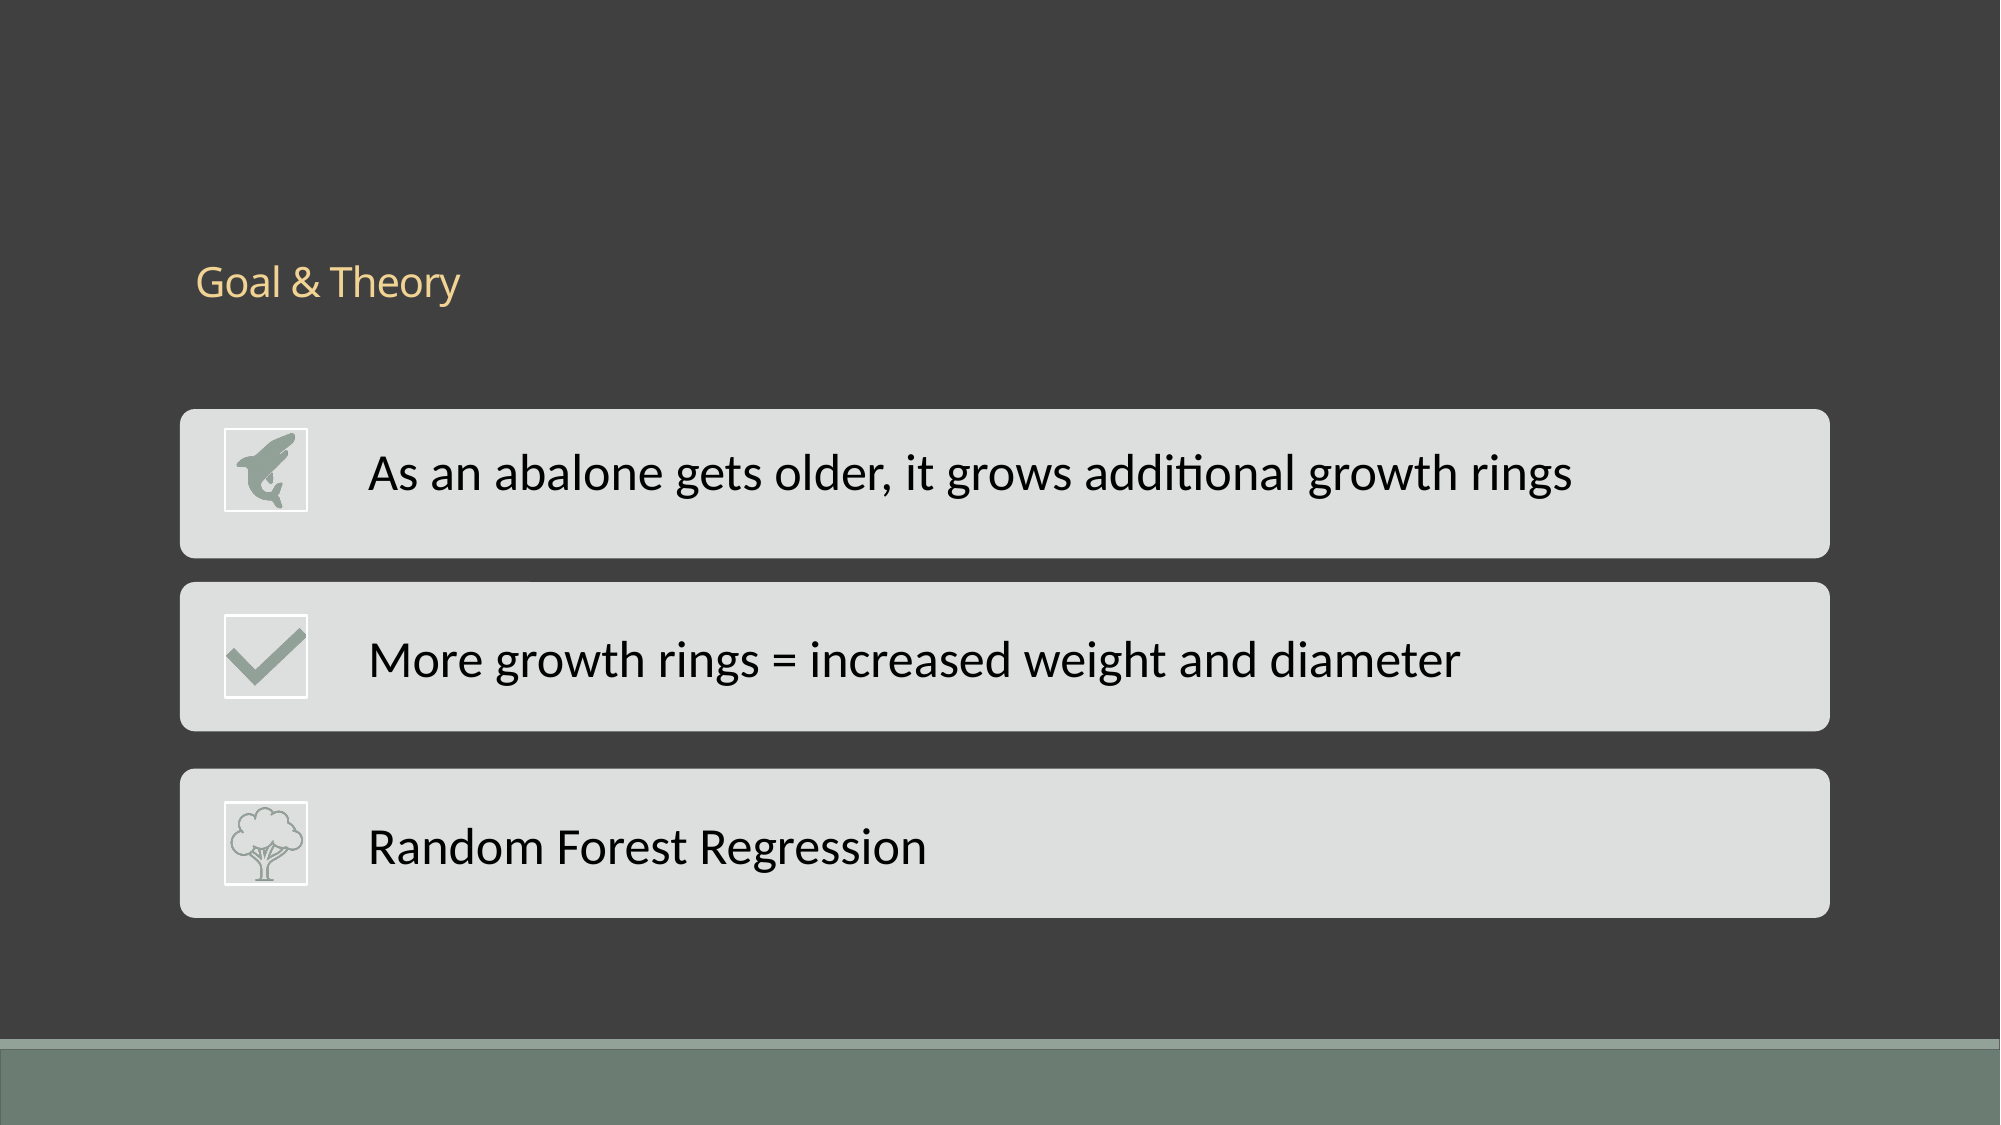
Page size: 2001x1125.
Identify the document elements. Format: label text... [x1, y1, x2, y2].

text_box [179, 394, 1831, 919]
title Goal & Theory [180, 126, 1830, 314]
